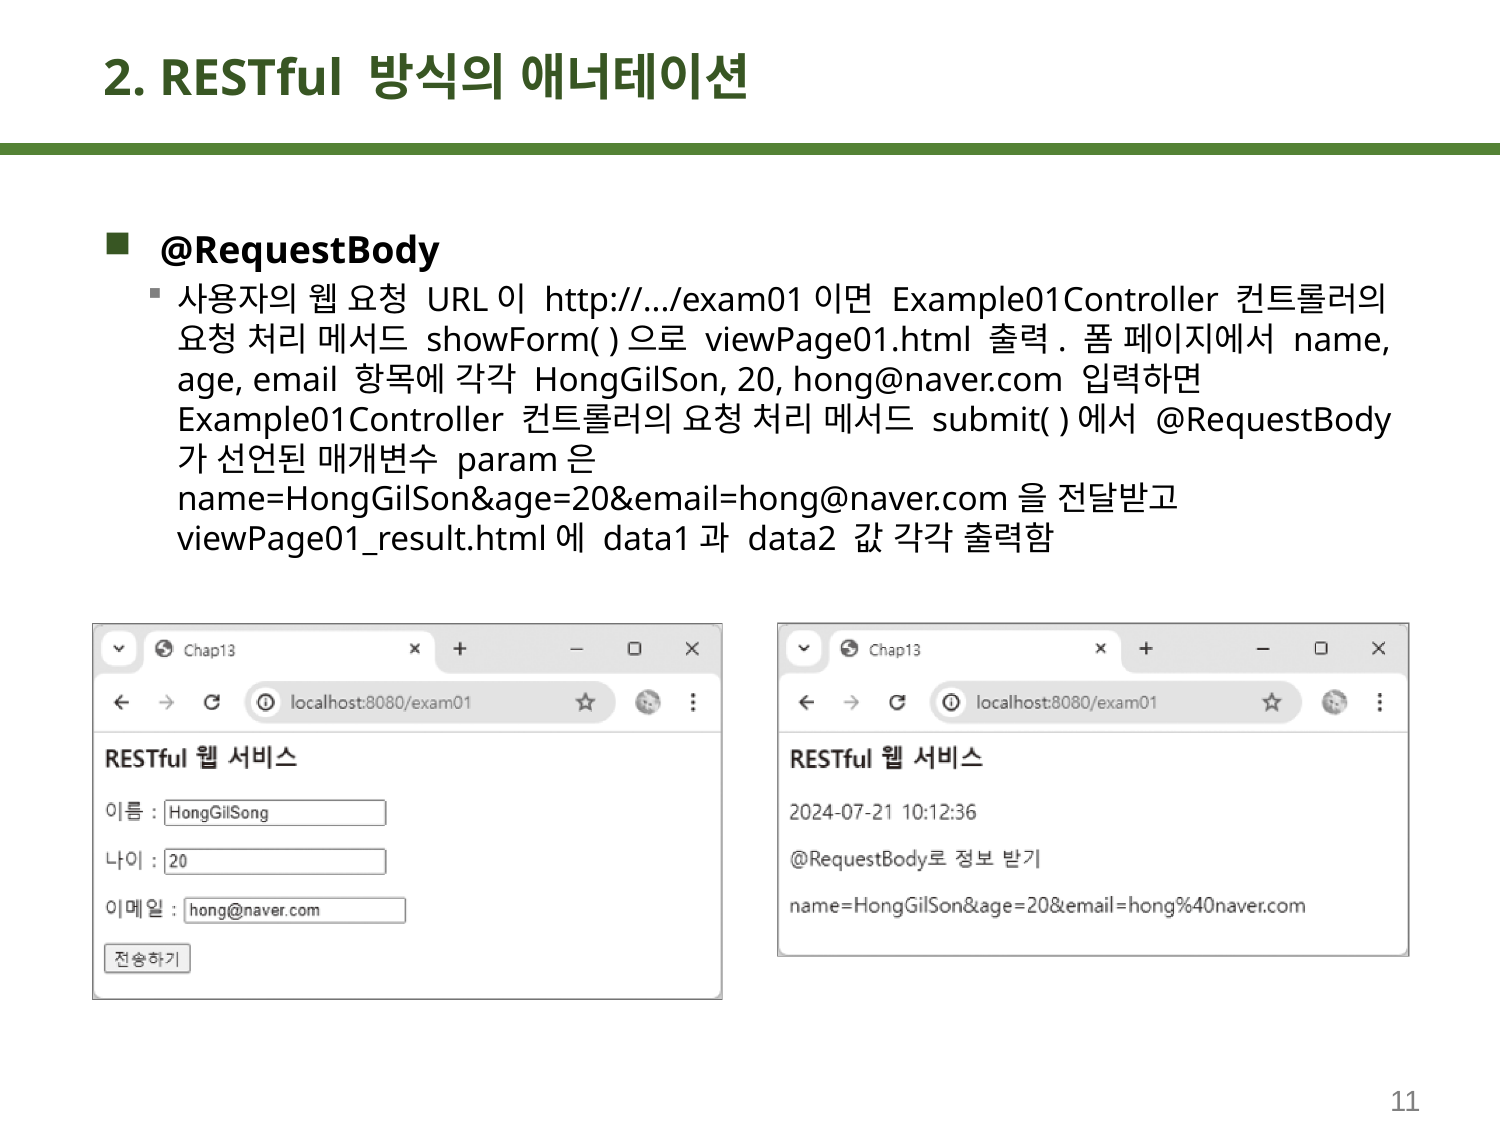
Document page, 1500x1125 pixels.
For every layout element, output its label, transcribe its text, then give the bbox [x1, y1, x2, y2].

title 2. RESTful 방식의 애너테이션 [88, 30, 1412, 121]
picture [774, 619, 1412, 959]
list @RequestBody 사용자의 웹 요청 URL이 http://.../exam01이면 Example01Controller 컨트롤러의 요청 처리 메서드 showForm( )으로 viewPage01.html 출력. 폼 페이지에서 name, age, email 항목에 각각 HongGilSon, 20, hong@naver.com 입력하면 Example01Controller 컨트롤러의 요청 처리 메서드 submit( )에서 @RequestBody가 선언된 매개변수 param은 name=HongGilSon&age=20&email=hong@naver.com을 전달받고 viewPage01_result.html에 data1과 data2 값 각각 출력함 [88, 196, 1436, 1083]
picture [88, 619, 726, 1004]
